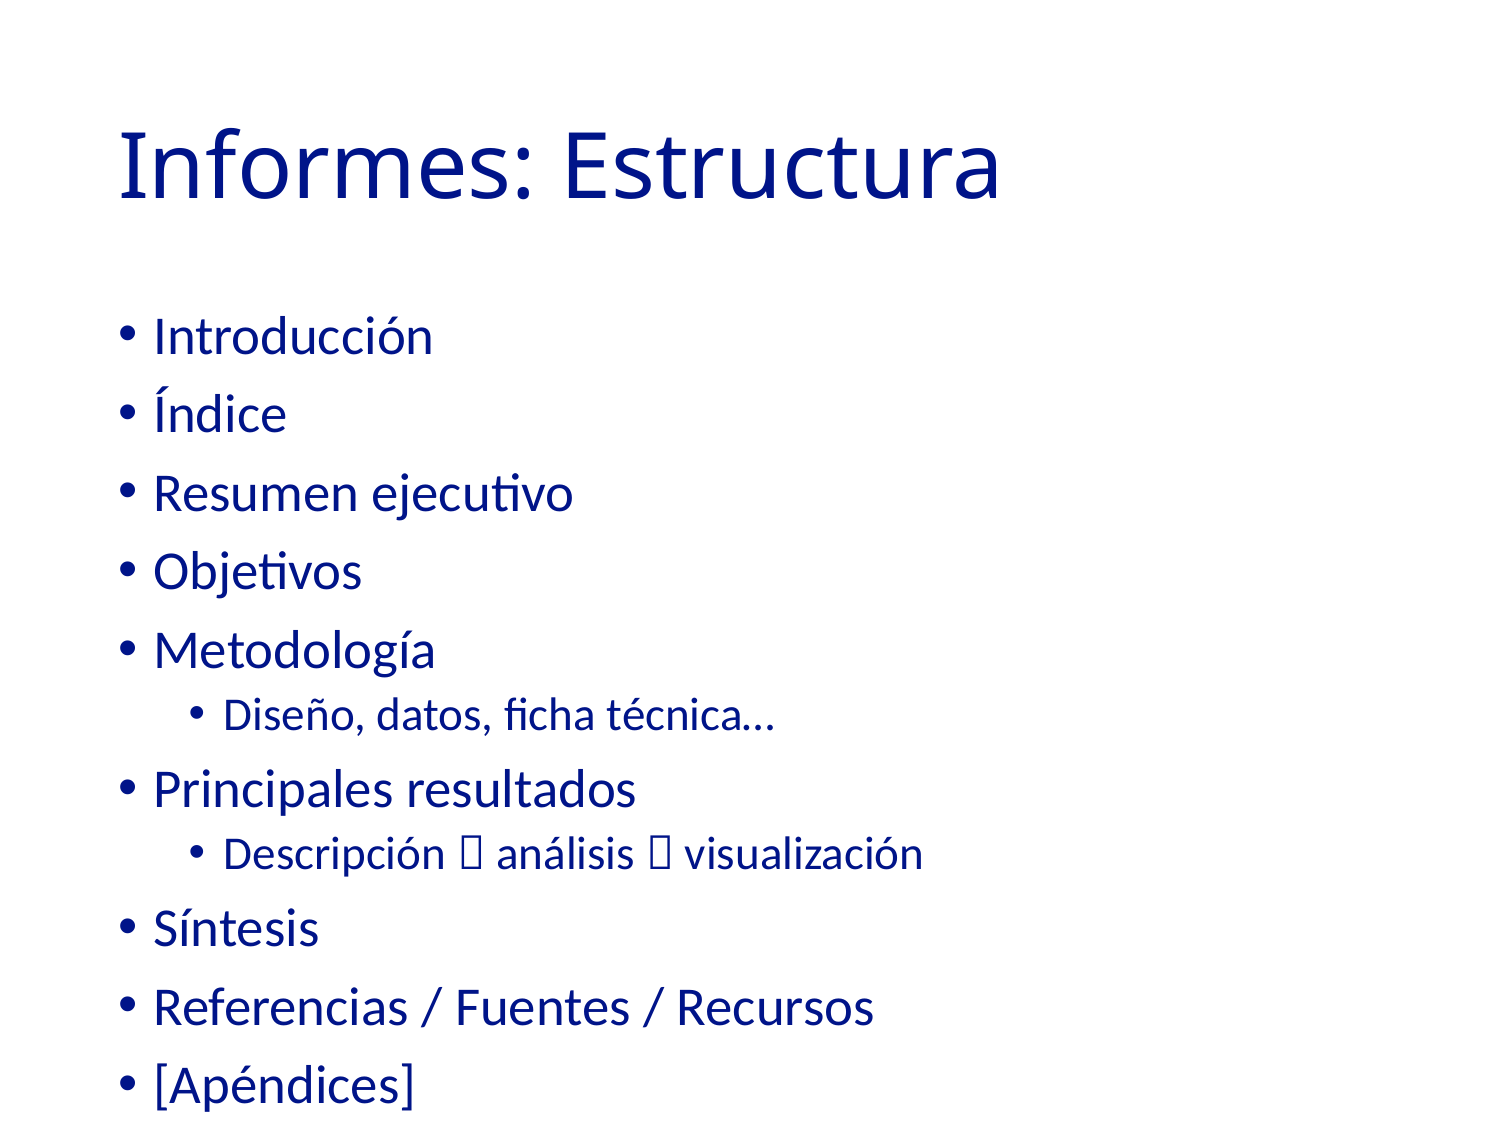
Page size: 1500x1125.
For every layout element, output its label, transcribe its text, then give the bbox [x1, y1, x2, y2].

list Introducción Índice Resumen ejecutivo Objetivos Metodología Diseño, datos, ficha técnica… Principales resultados Descripción  análisis  visualización Síntesis Referencias / Fuentes / Recursos [Apéndices] [103, 299, 1397, 1125]
title Informes: Estructura [103, 59, 1397, 278]
